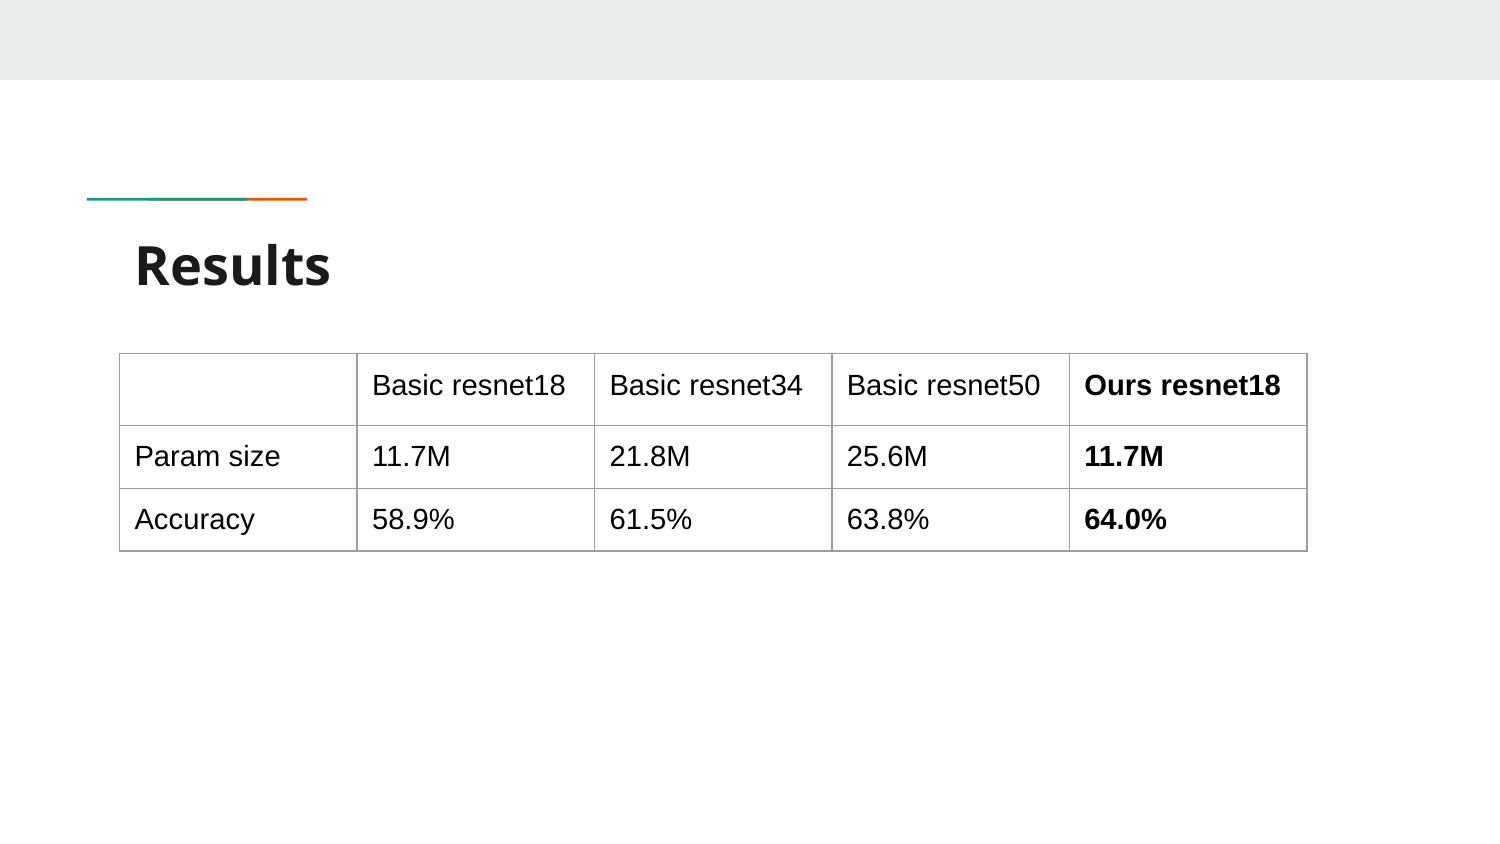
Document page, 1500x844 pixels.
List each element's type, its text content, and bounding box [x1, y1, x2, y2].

table_cell 63.8% [833, 489, 1069, 550]
table_cell 64.0% [1070, 489, 1306, 550]
table_header Ours resnet18 [1070, 354, 1306, 425]
table_cell 21.8M [595, 426, 831, 488]
table_header [120, 354, 356, 425]
table_cell Param size [120, 426, 356, 488]
table_header Basic resnet34 [595, 354, 831, 425]
table_cell 11.7M [1070, 426, 1306, 488]
table_cell Accuracy [120, 489, 356, 550]
table_cell 11.7M [358, 426, 594, 488]
table_header Basic resnet18 [358, 354, 594, 425]
title Results [119, 216, 1381, 305]
table_cell 58.9% [358, 489, 594, 550]
table_cell 25.6M [833, 426, 1069, 488]
table_cell 61.5% [595, 489, 831, 550]
table_header Basic resnet50 [833, 354, 1069, 425]
